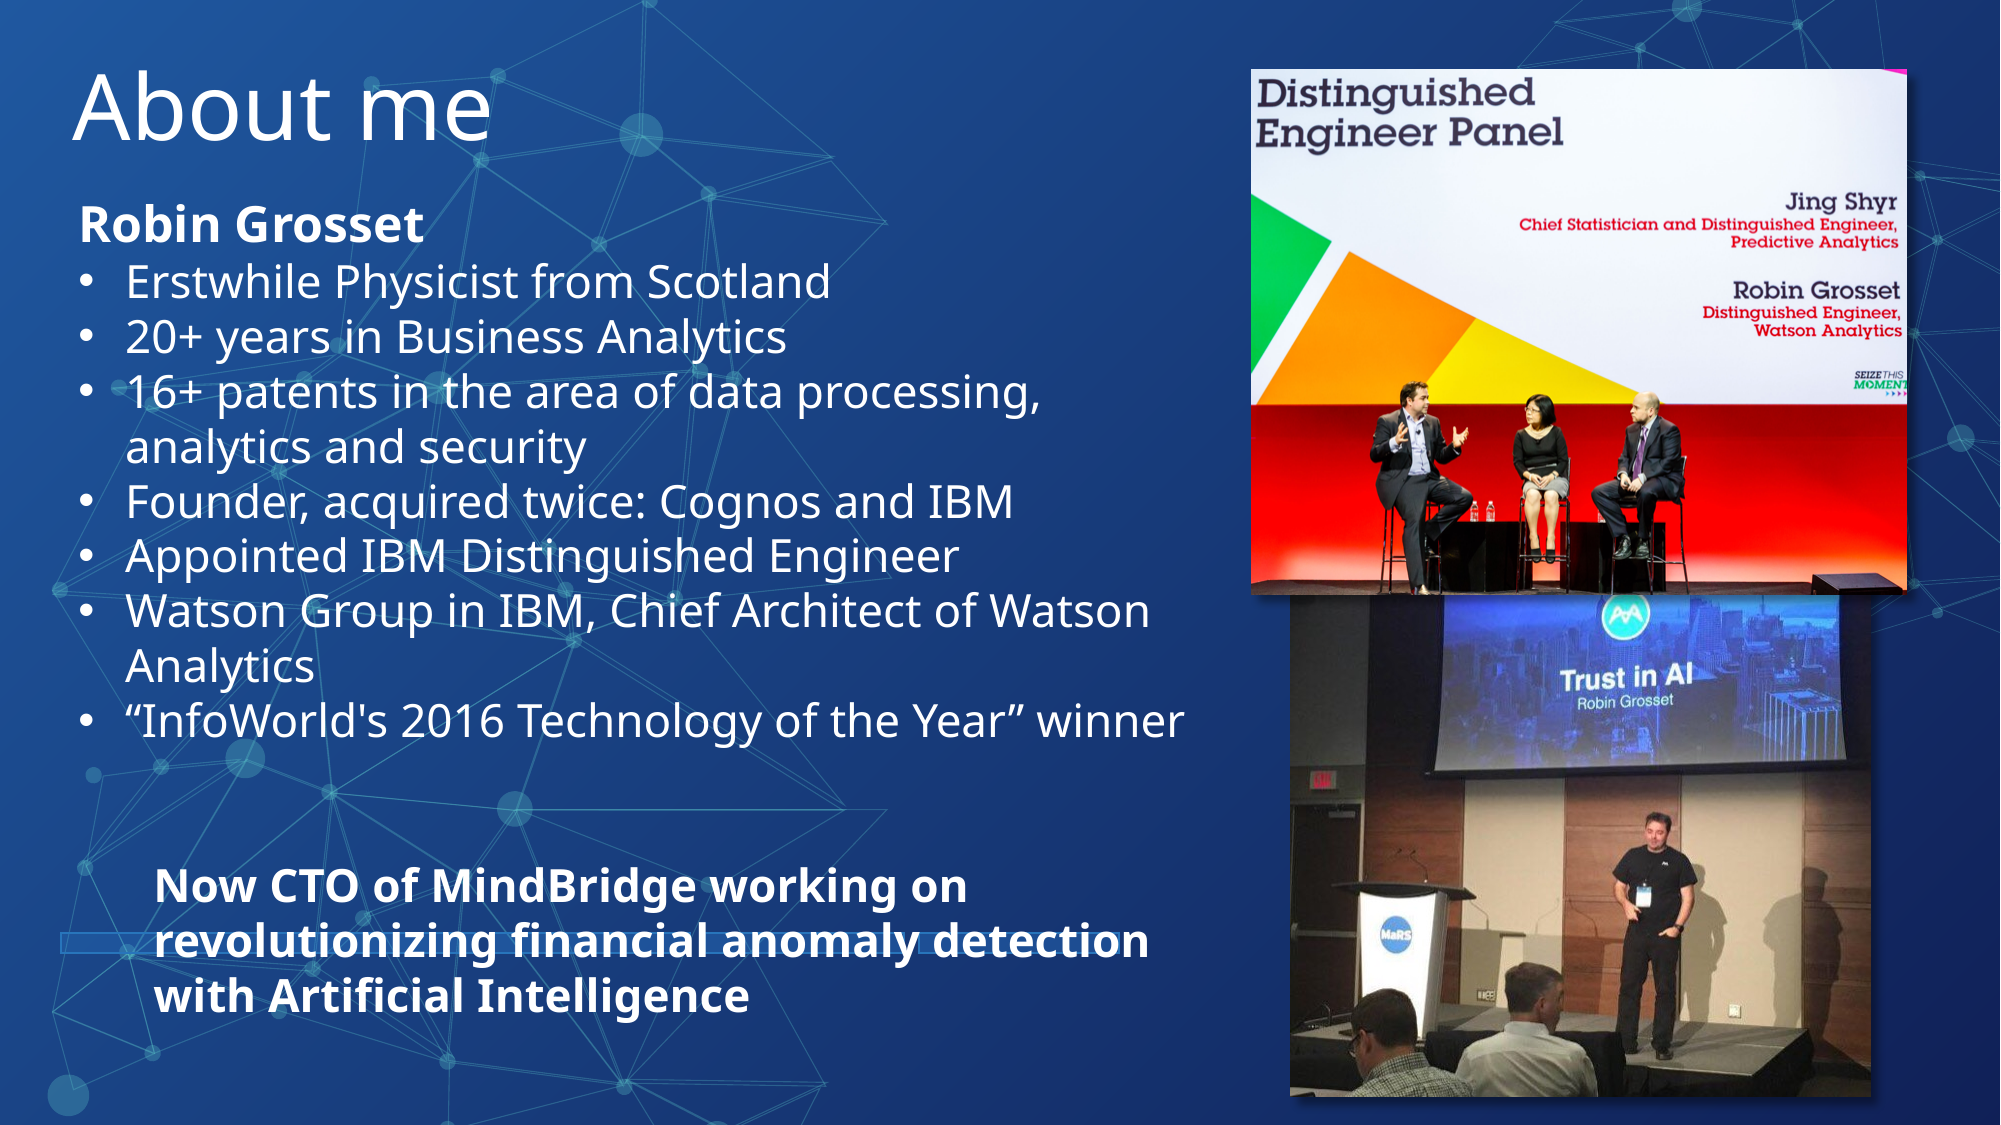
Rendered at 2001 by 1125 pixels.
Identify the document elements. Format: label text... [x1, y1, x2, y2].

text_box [1513, 0, 2000, 795]
picture [1251, 69, 1907, 1097]
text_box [47, 0, 893, 1125]
text_box Robin Grosset Erstwhile Physicist from Scotland 20+ years in Business Analytics 16+ patents in the area of data processing, analytics and security Founder, acquired twice: Cognos and IBM Appointed IBM Distinguished Engineer Watson Group in IBM, Chief Architect of Watson Analytics “InfoWorld's 2016 Technology of the Year” winner Now CTO of MindBridge working on revolutionizing financial anomaly detection with Artificial Intelligence [893, 184, 1222, 1030]
text_box About me [893, 41, 1513, 167]
